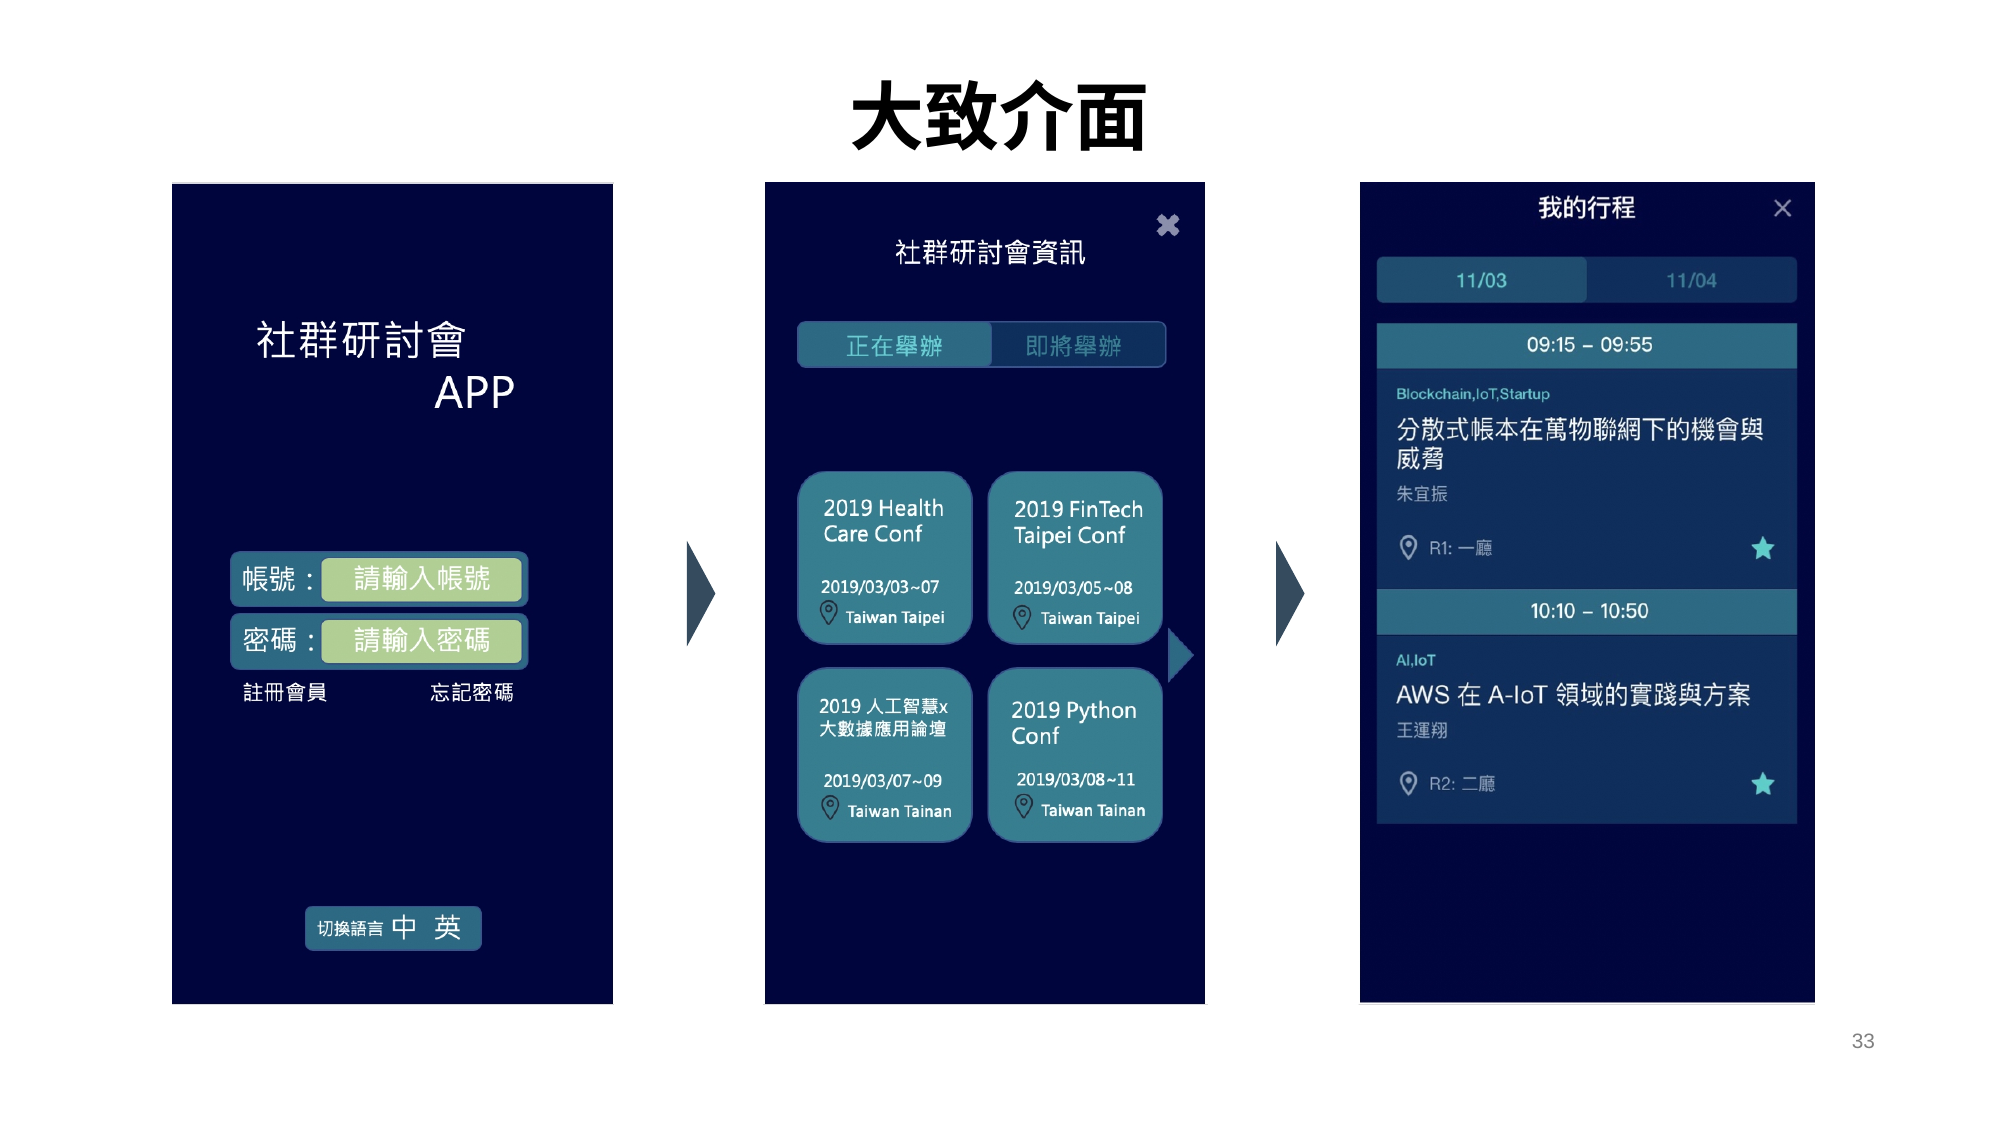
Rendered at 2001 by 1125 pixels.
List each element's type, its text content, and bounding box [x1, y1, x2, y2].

text_box [1275, 540, 1306, 647]
picture [172, 182, 614, 1005]
picture [763, 182, 1209, 1005]
picture [1358, 182, 1816, 1005]
text_box [685, 540, 717, 647]
slide_number 33 [1412, 1022, 1890, 1057]
title 大致介面 [109, 0, 1890, 169]
